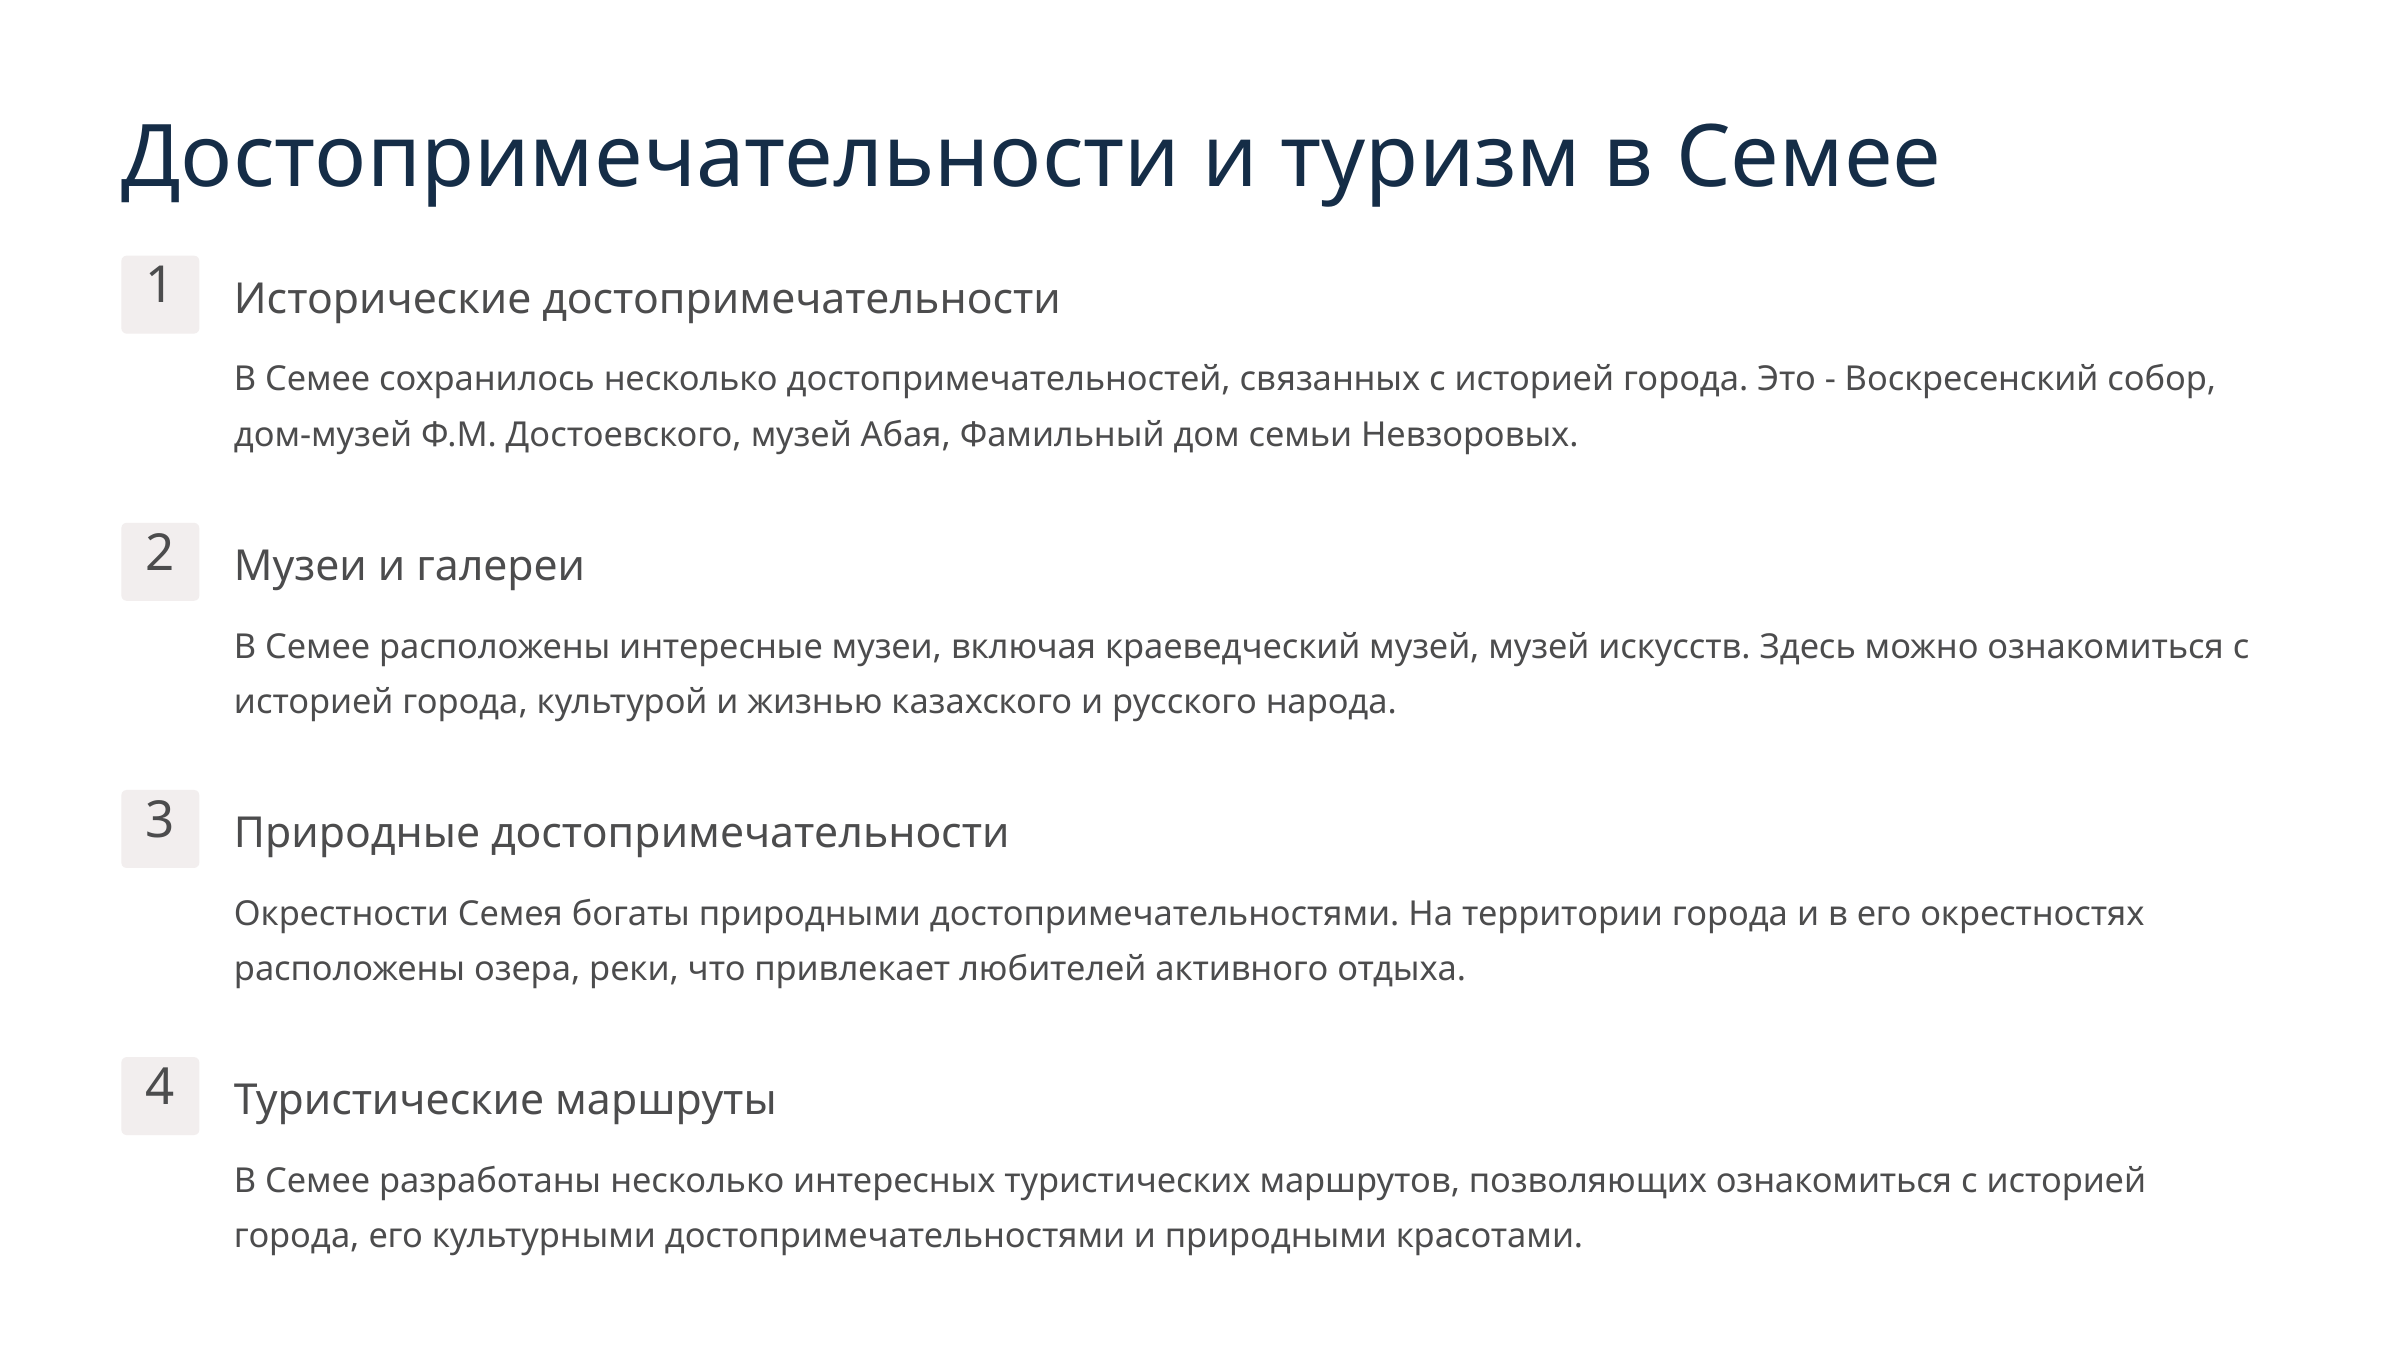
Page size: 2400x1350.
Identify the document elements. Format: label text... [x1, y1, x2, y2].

text_box 2 [134, 529, 187, 595]
text_box В Семее разработаны несколько интересных туристических маршрутов, позволяющих ознакомиться с историей города, его культурными достопримечательностями и природными красотами. [233, 1143, 2279, 1255]
text_box Природные достопримечательности [233, 801, 1013, 856]
text_box 4 [134, 1063, 187, 1129]
text_box Туристические маршруты [234, 1069, 779, 1124]
text_box [121, 1057, 200, 1136]
text_box [121, 255, 200, 334]
text_box [121, 522, 200, 601]
text_box Музеи и галереи [234, 534, 668, 589]
text_box 3 [134, 796, 187, 862]
text_box [121, 789, 200, 868]
text_box 1 [134, 262, 187, 328]
text_box Достопримечательности и туризм в Семее [121, 95, 1910, 204]
text_box Окрестности Семея богаты природными достопримечательностями. На территории города и в его окрестностях расположены озера, реки, что привлекает любителей активного отдыха. [233, 876, 2279, 988]
text_box В Семее сохранилось несколько достопримечательностей, связанных с историей города. Это - Воскресенский собор, дом-музей Ф.М. Достоевского, музей Абая, Фамильный дом семьи Невзоровых. [233, 342, 2279, 454]
text_box В Семее расположены интересные музеи, включая краеведческий музей, музей искусств. Здесь можно ознакомиться с историей города, культурой и жизнью казахского и русского народа. [233, 609, 2279, 721]
text_box Исторические достопримечательности [233, 267, 1065, 322]
